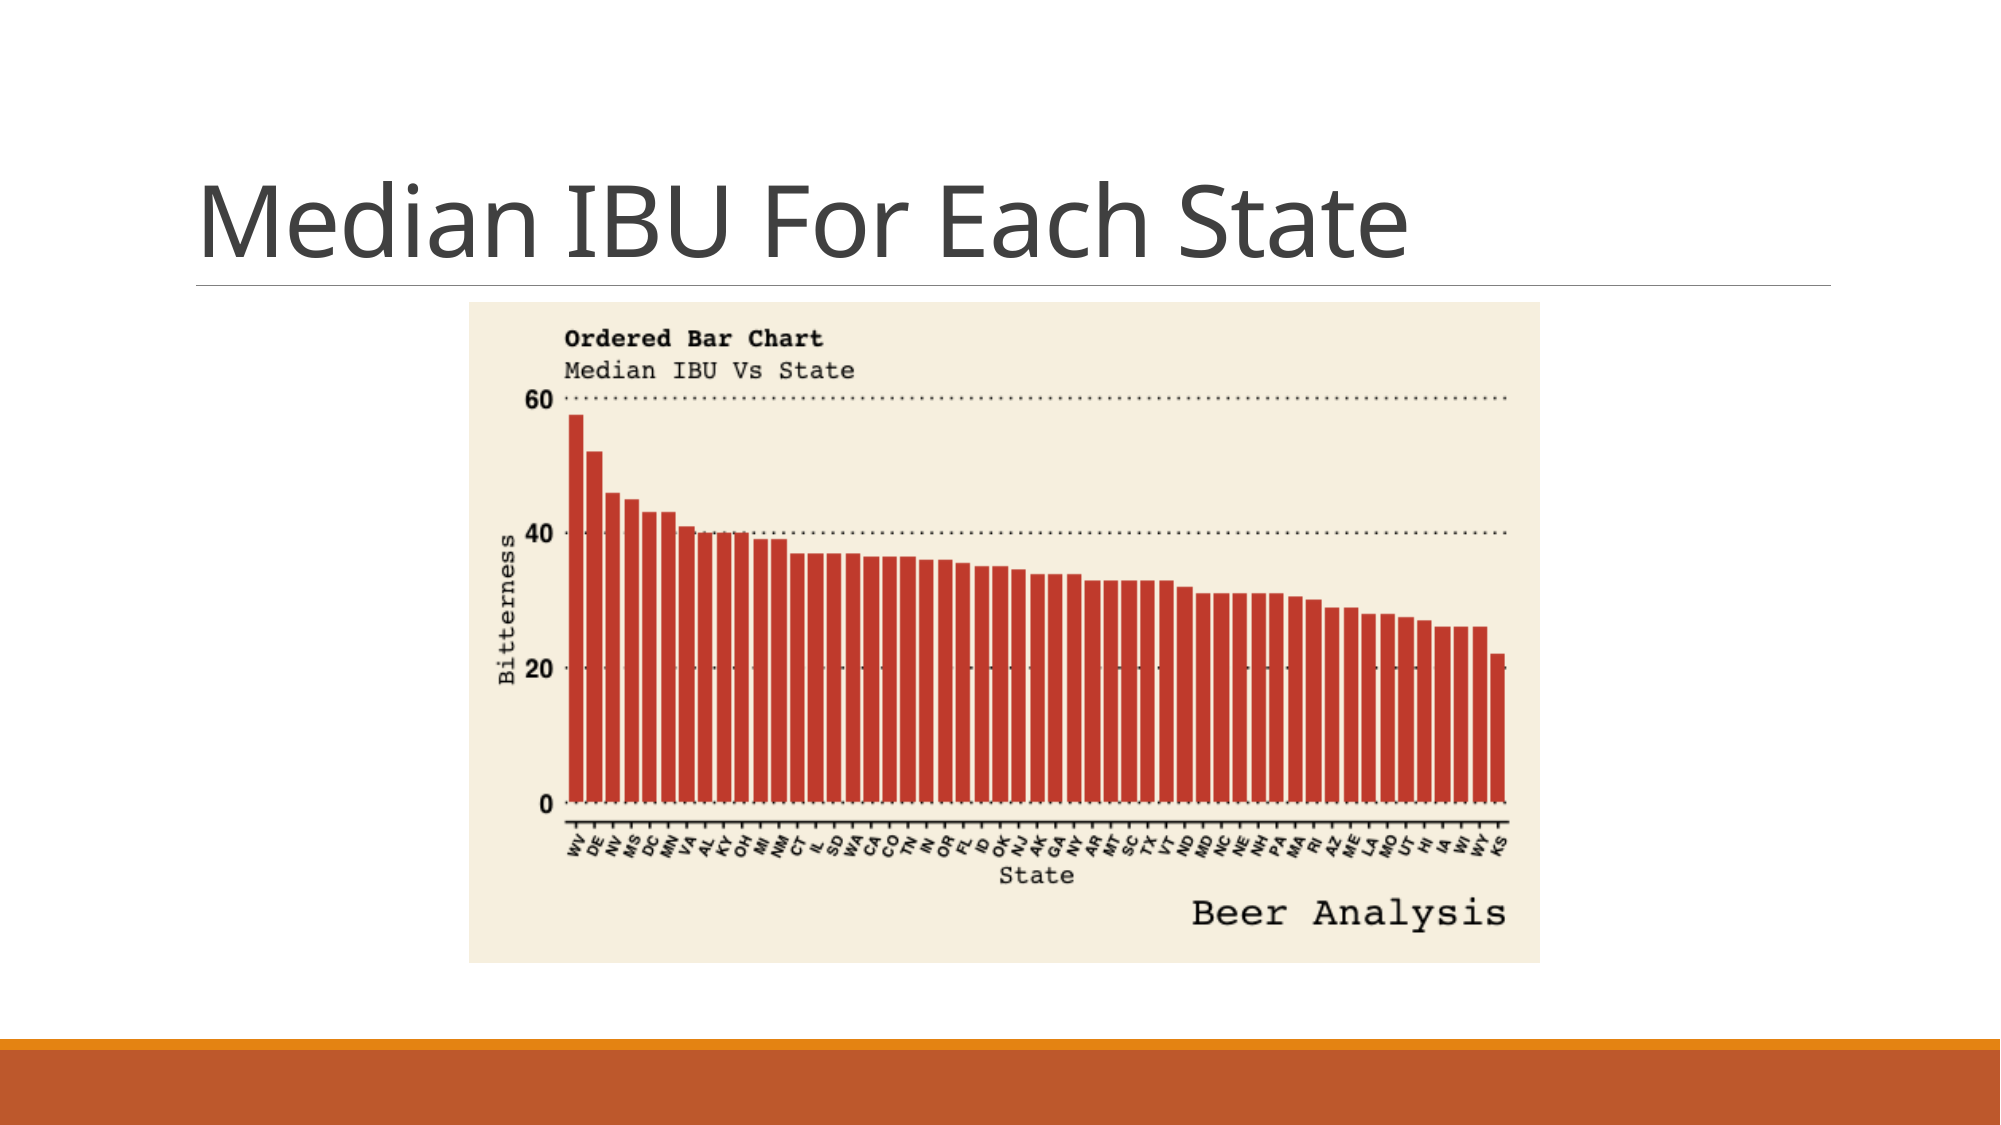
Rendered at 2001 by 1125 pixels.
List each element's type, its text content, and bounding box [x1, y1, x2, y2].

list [469, 302, 1541, 964]
title Median IBU For Each State [180, 47, 1830, 285]
